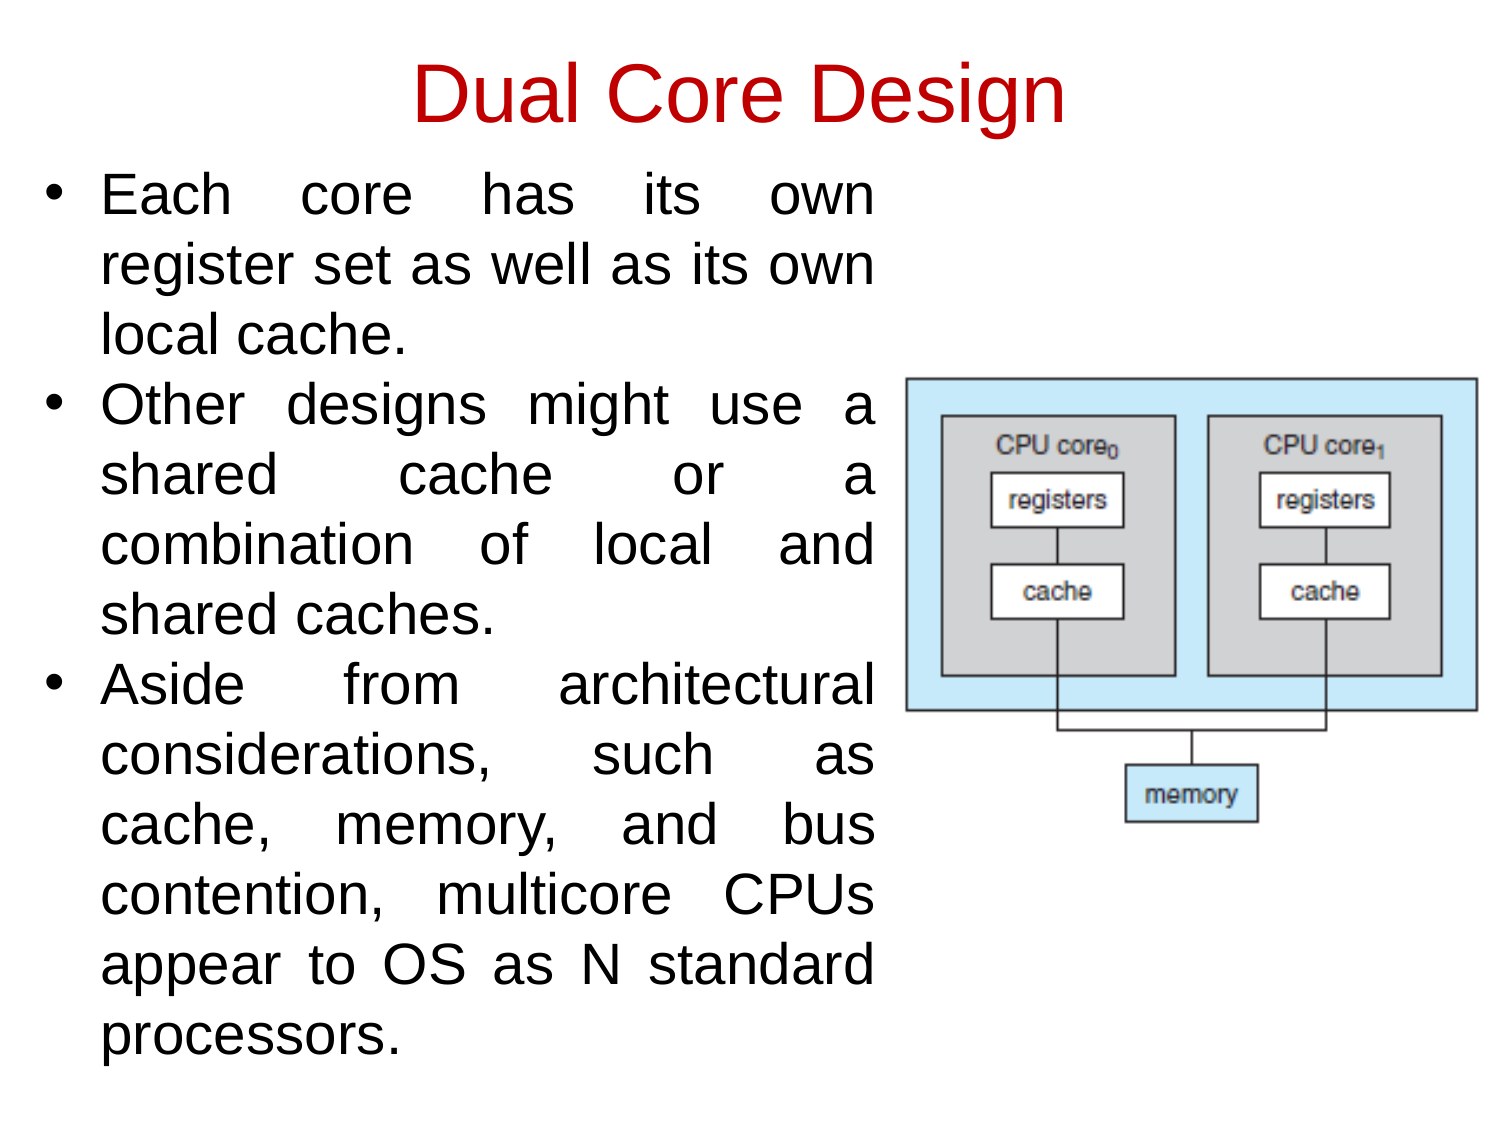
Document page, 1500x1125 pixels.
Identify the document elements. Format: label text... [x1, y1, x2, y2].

text_box Each core has its own register set as well as its own local cache. Other designs might use a shared cache or a combination of local and shared caches. Aside from architectural considerations, such as cache, memory, and bus contention, multicore CPUs appear to OS as N standard processors. [29, 149, 892, 1106]
picture [885, 361, 1500, 847]
text_box Dual Core Design [64, 19, 1415, 159]
